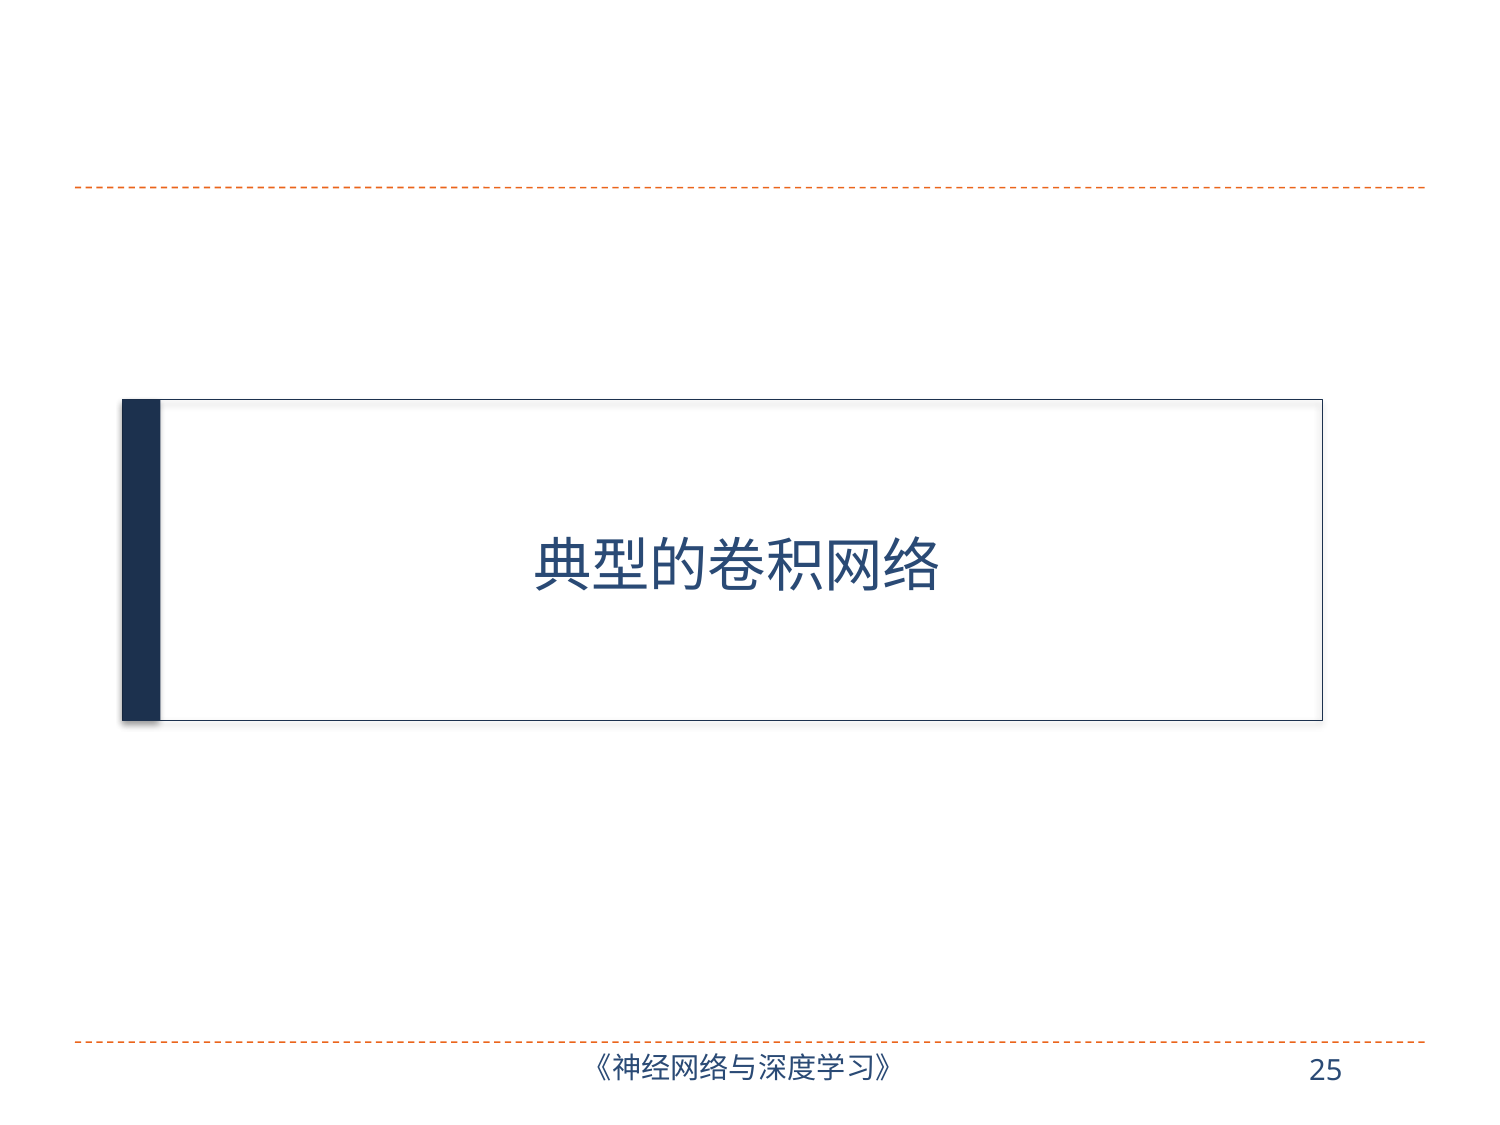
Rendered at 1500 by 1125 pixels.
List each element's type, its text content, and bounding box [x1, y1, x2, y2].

title 典型的卷积网络 [174, 439, 1300, 688]
